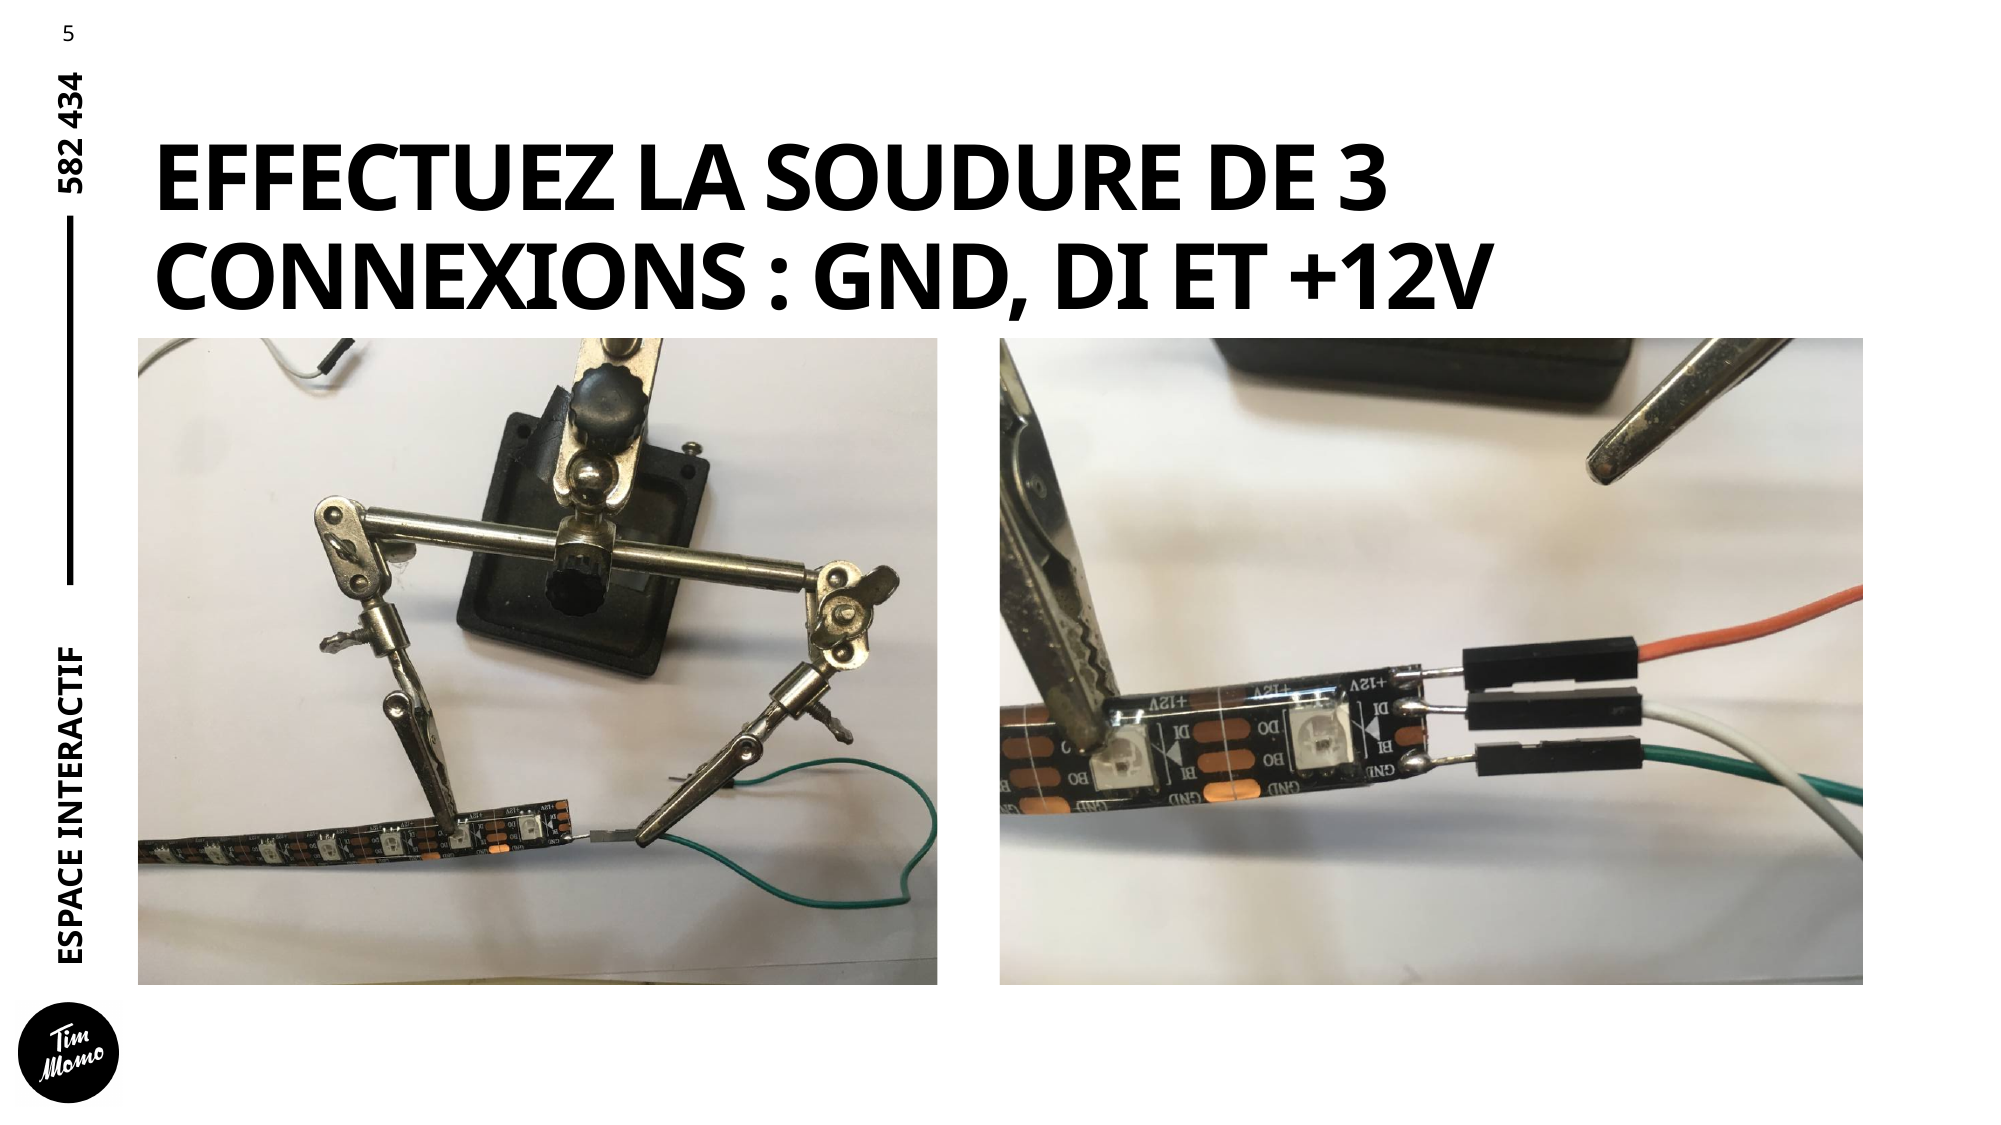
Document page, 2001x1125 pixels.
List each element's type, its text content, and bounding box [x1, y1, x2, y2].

picture [1001, 229, 1862, 1092]
picture [139, 260, 938, 1061]
title EFFECTUEZ LA SOUDURE DE 3 CONNEXIONS : GND, DI ET +12V [137, 121, 1863, 339]
picture [15, 1000, 123, 1107]
